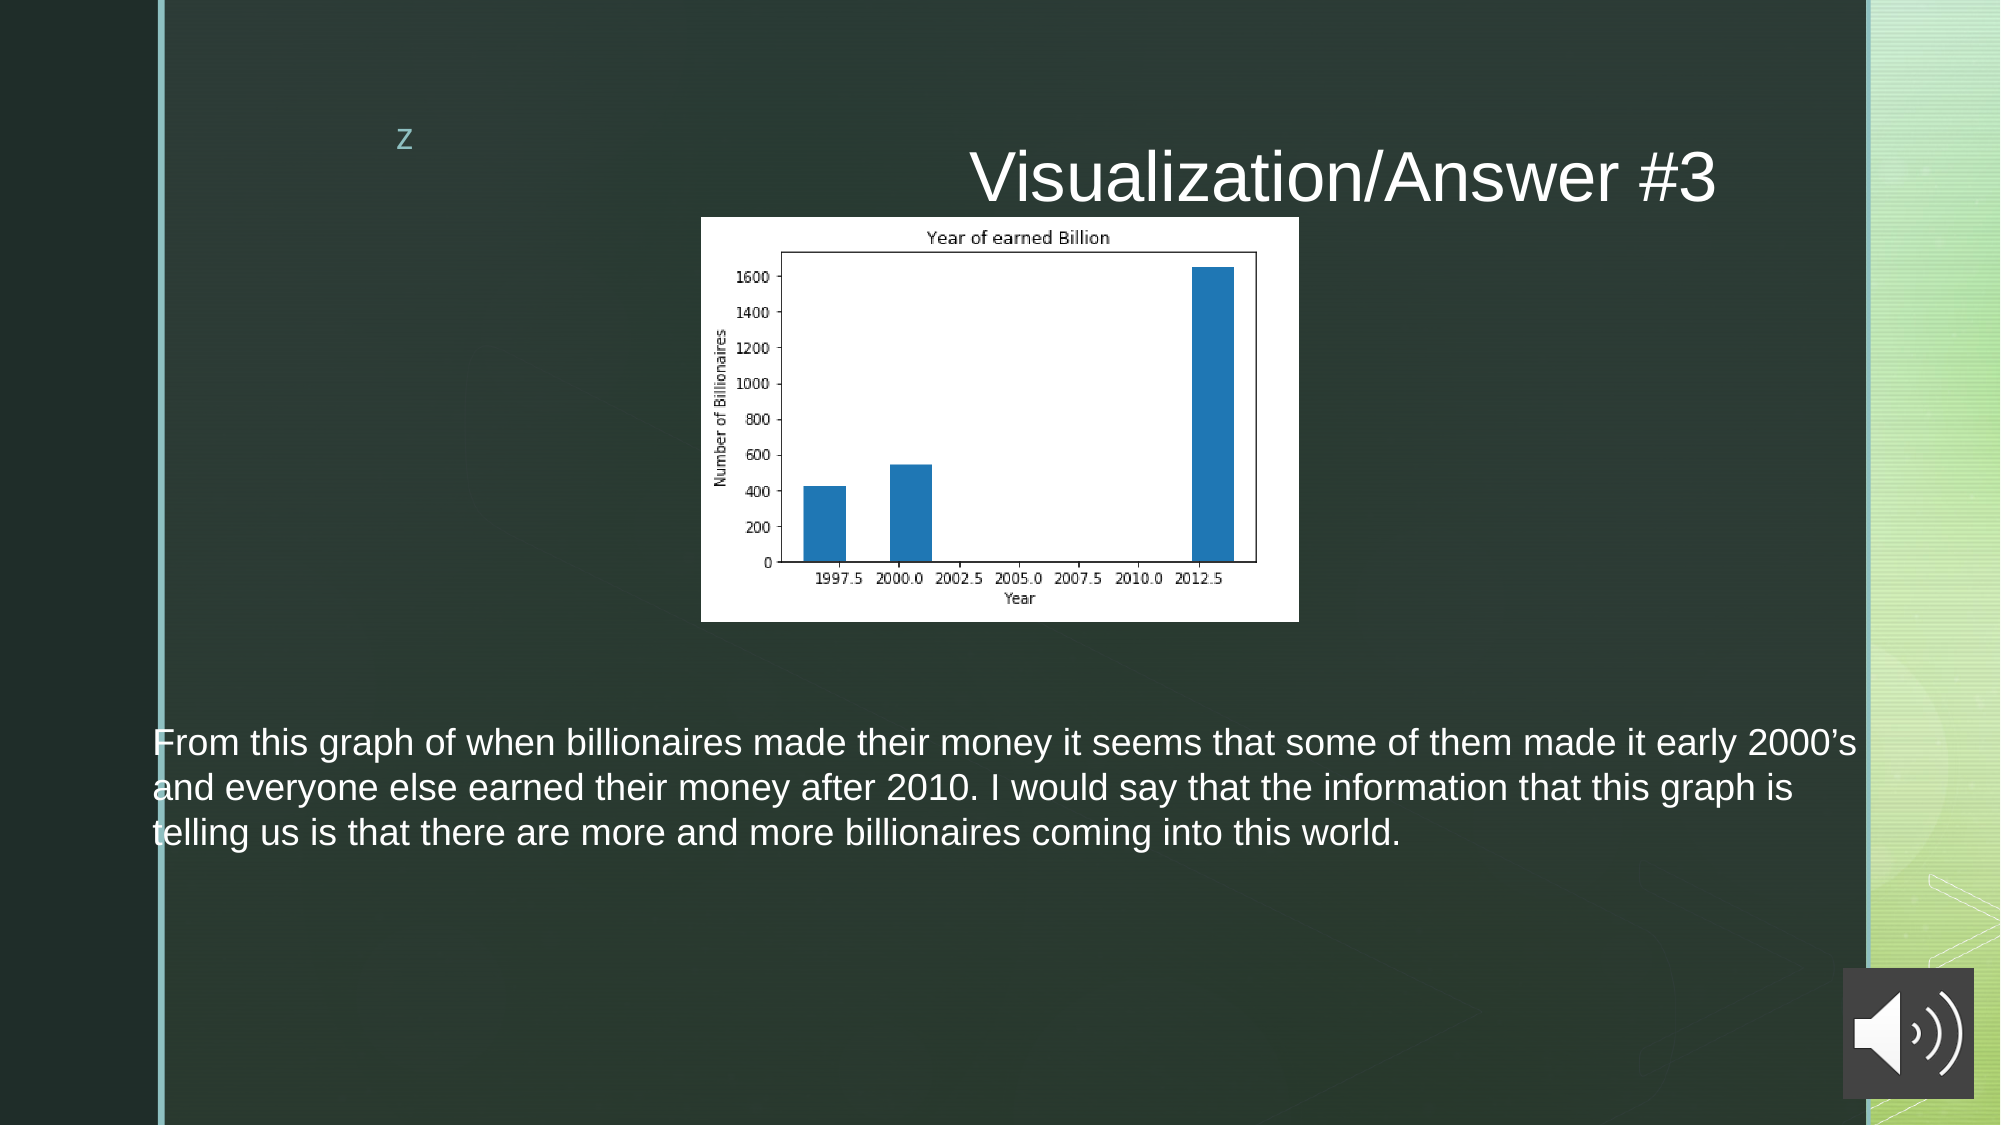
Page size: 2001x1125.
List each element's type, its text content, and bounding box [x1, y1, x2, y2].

text_box From this graph of when billionaires made their money it seems that some of them made it early 2000’s and everyone else earned their money after 2010. I would say that the information that this graph is telling us is that there are more and more billionaires coming into this world. [137, 710, 1890, 861]
picture [1841, 0, 2001, 1125]
title Visualization/Answer #3 [428, 132, 1734, 310]
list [700, 217, 1300, 622]
